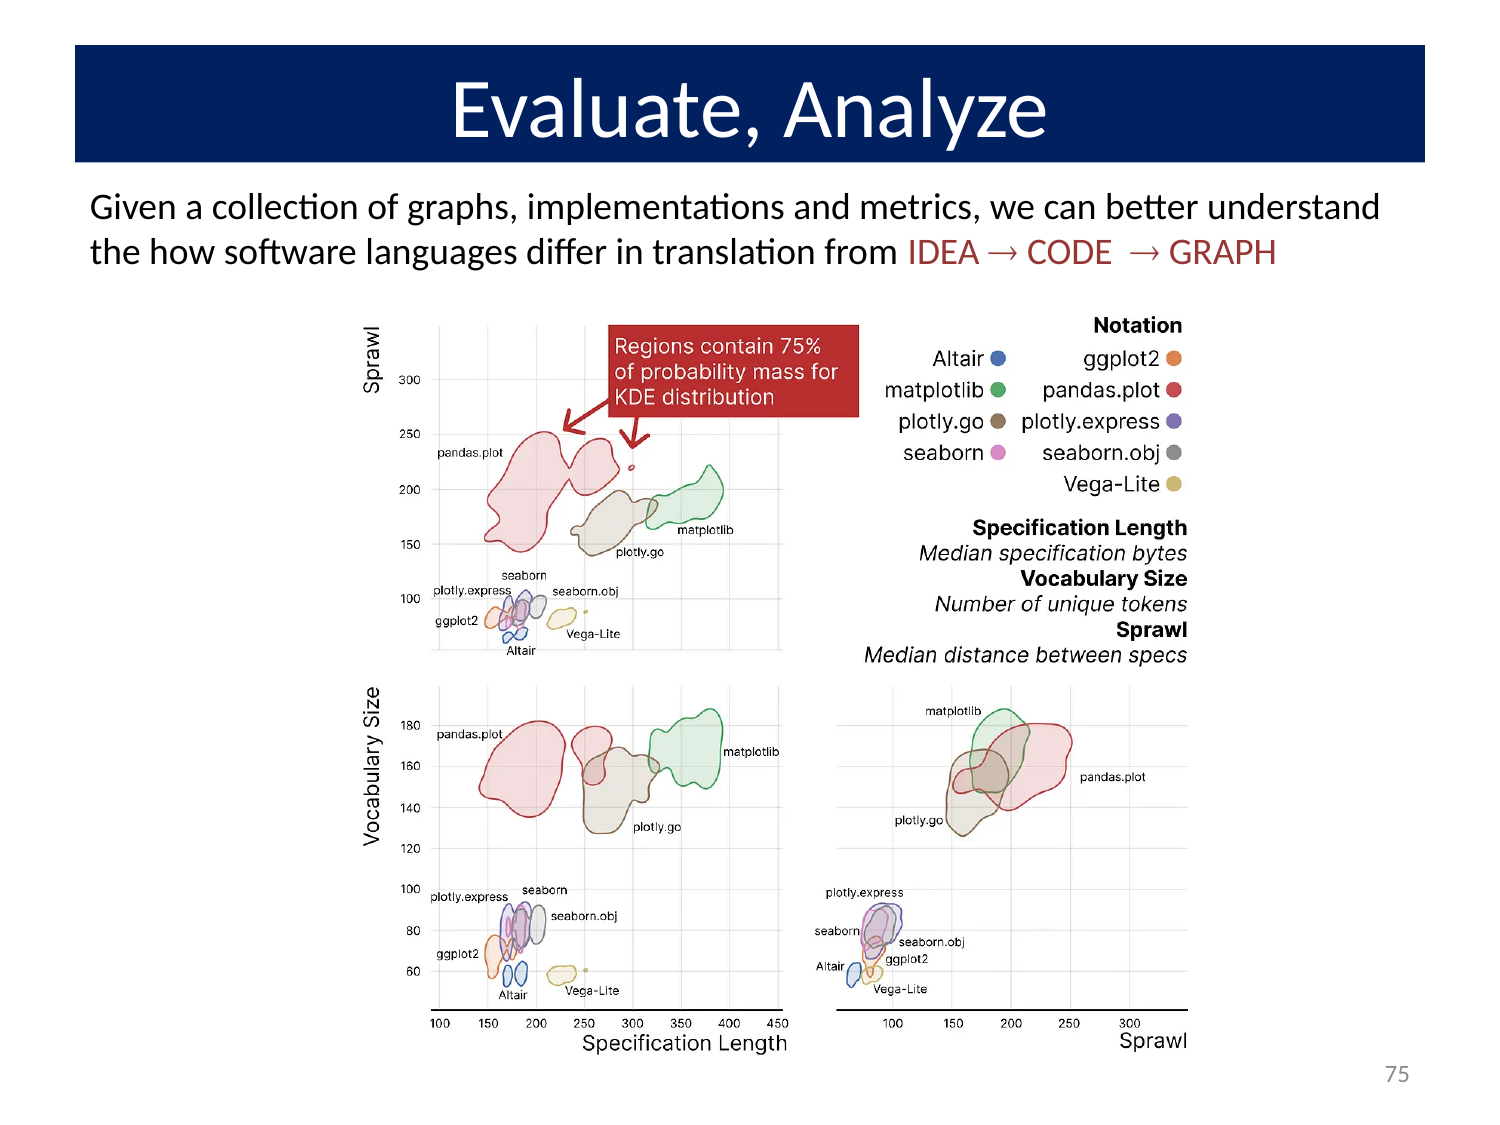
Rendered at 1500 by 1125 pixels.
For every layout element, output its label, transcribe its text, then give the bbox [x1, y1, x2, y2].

title Evaluate, Analyze [75, 45, 1425, 163]
slide_number 75 [1074, 1042, 1425, 1103]
picture [357, 312, 1188, 1056]
text_box Given a collection of graphs, implementations and metrics, we can better understand the how software languages differ in translation from IDEA  CODE  GRAPH [74, 174, 1425, 280]
